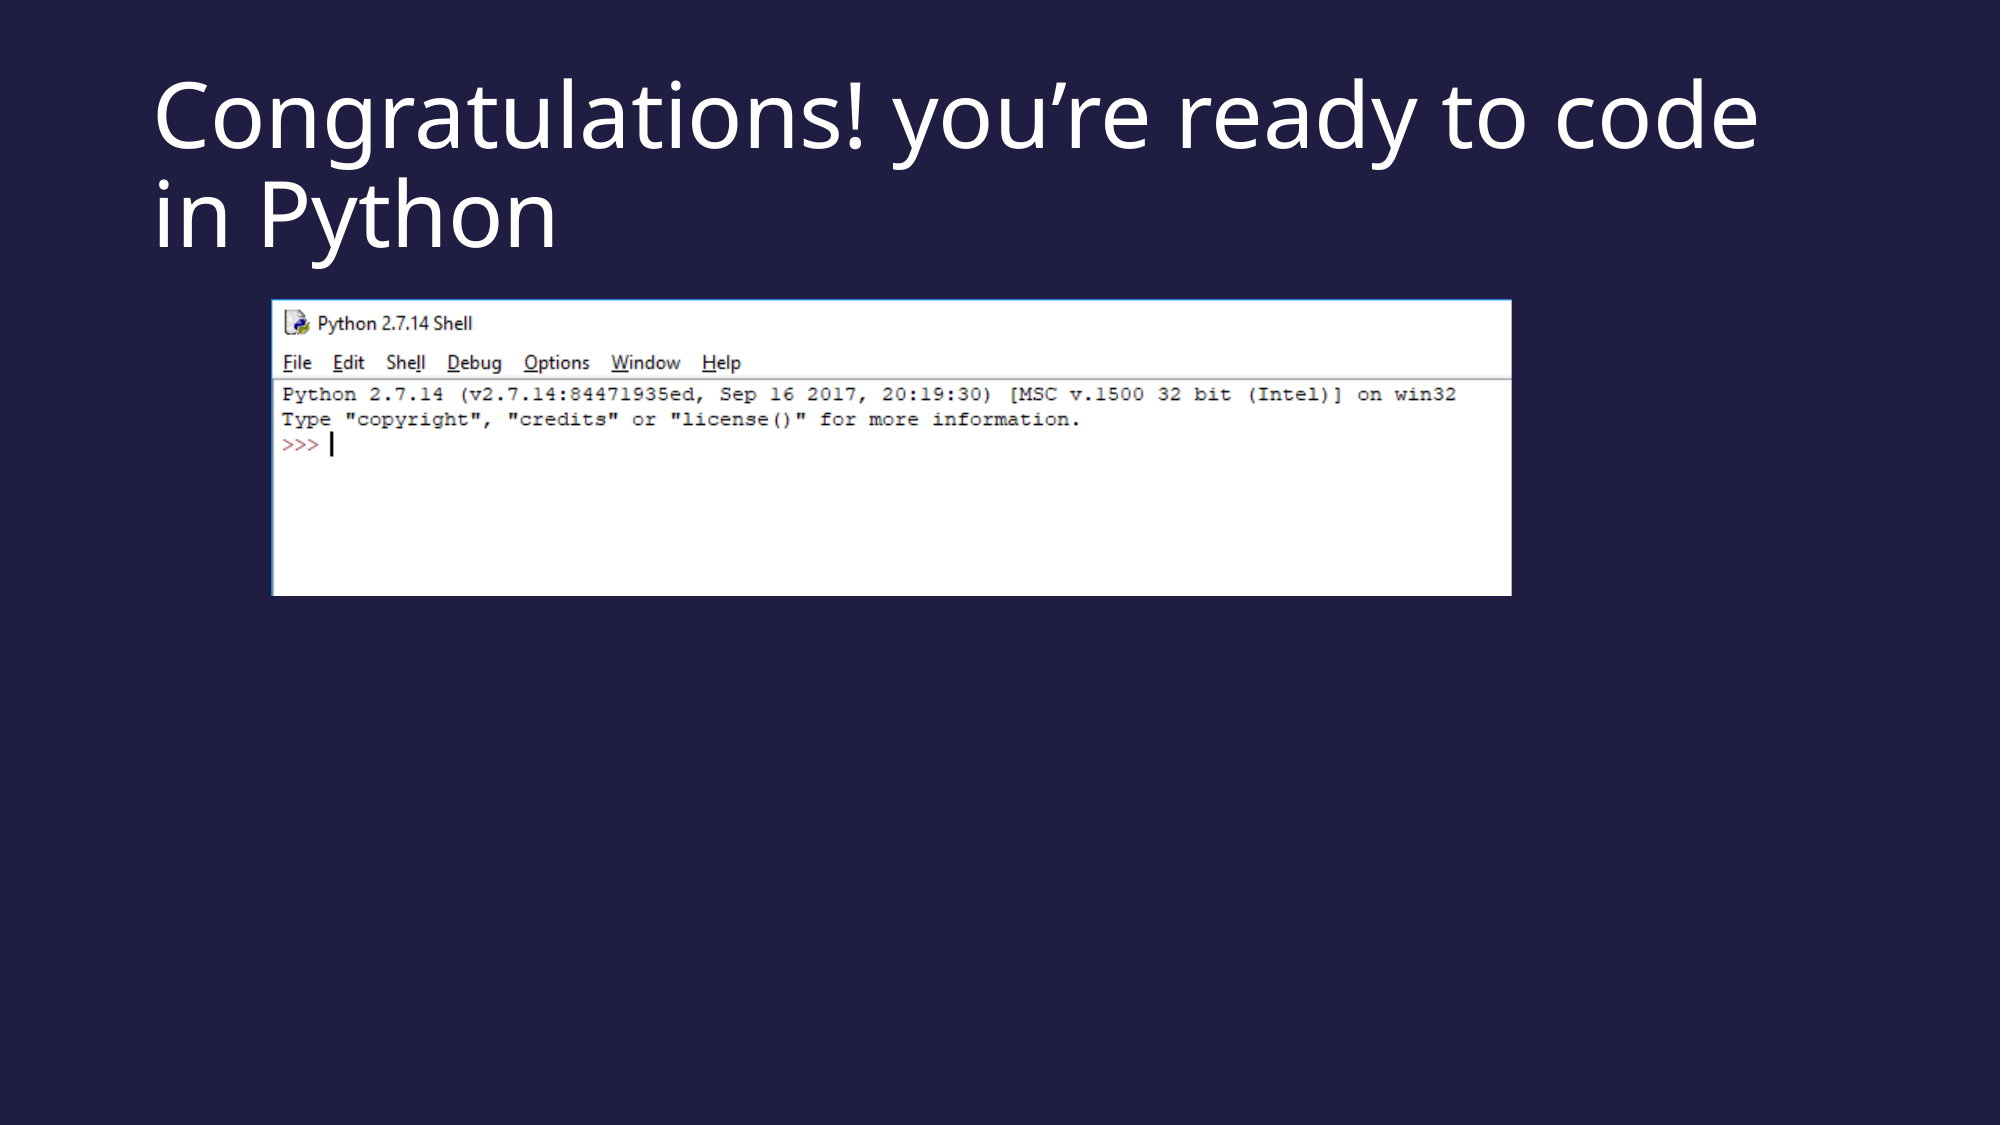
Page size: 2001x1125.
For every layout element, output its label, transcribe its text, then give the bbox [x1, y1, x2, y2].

title Congratulations! you’re ready to code in Python [137, 59, 1863, 278]
picture [269, 277, 1512, 596]
